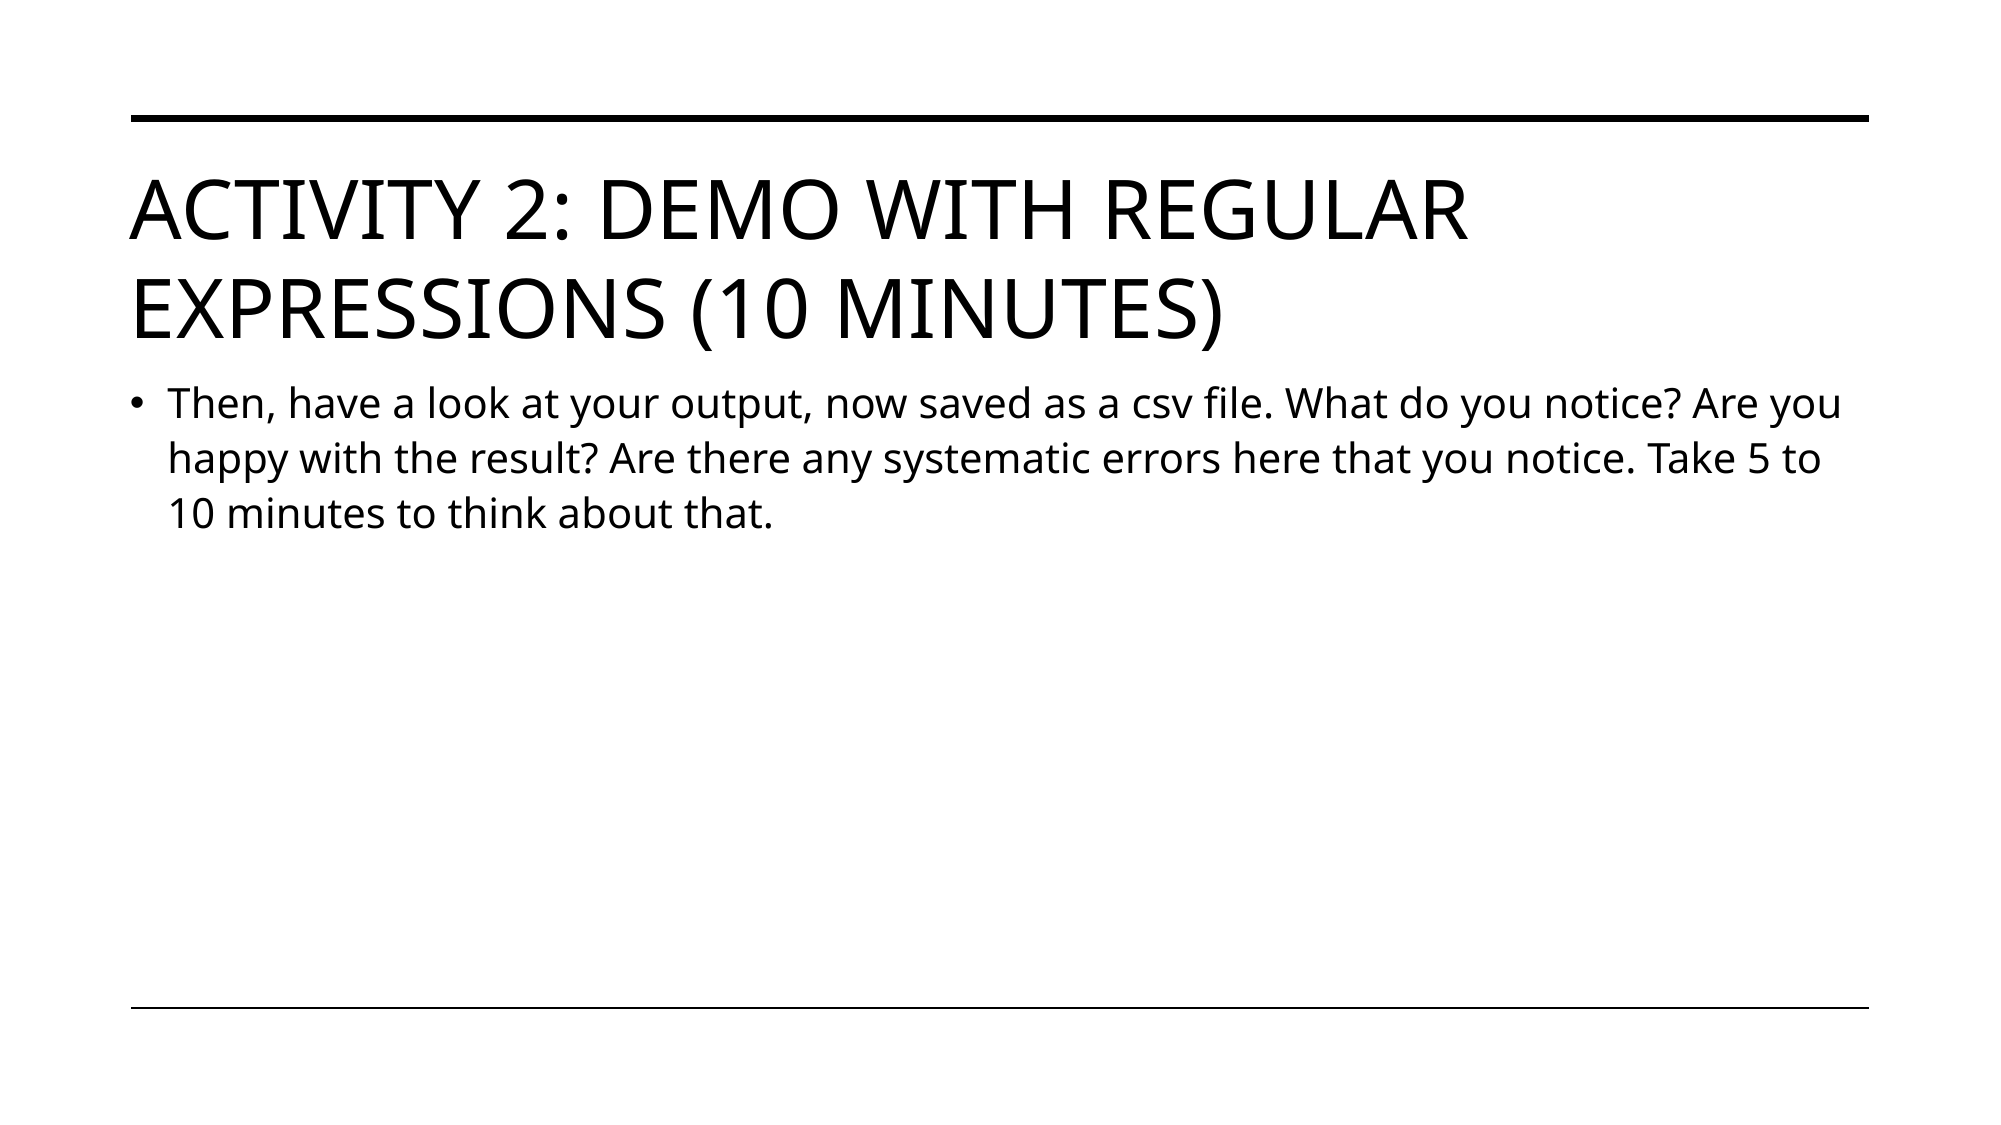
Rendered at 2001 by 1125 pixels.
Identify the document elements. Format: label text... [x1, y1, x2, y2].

list Then, have a look at your output, now saved as a csv file. What do you notice? Are you happy with the result? Are there any systematic errors here that you notice. Take 5 to 10 minutes to think about that. [114, 364, 1869, 978]
title Activity 2: demo with regular expressions (10 minutes) [114, 149, 1869, 364]
